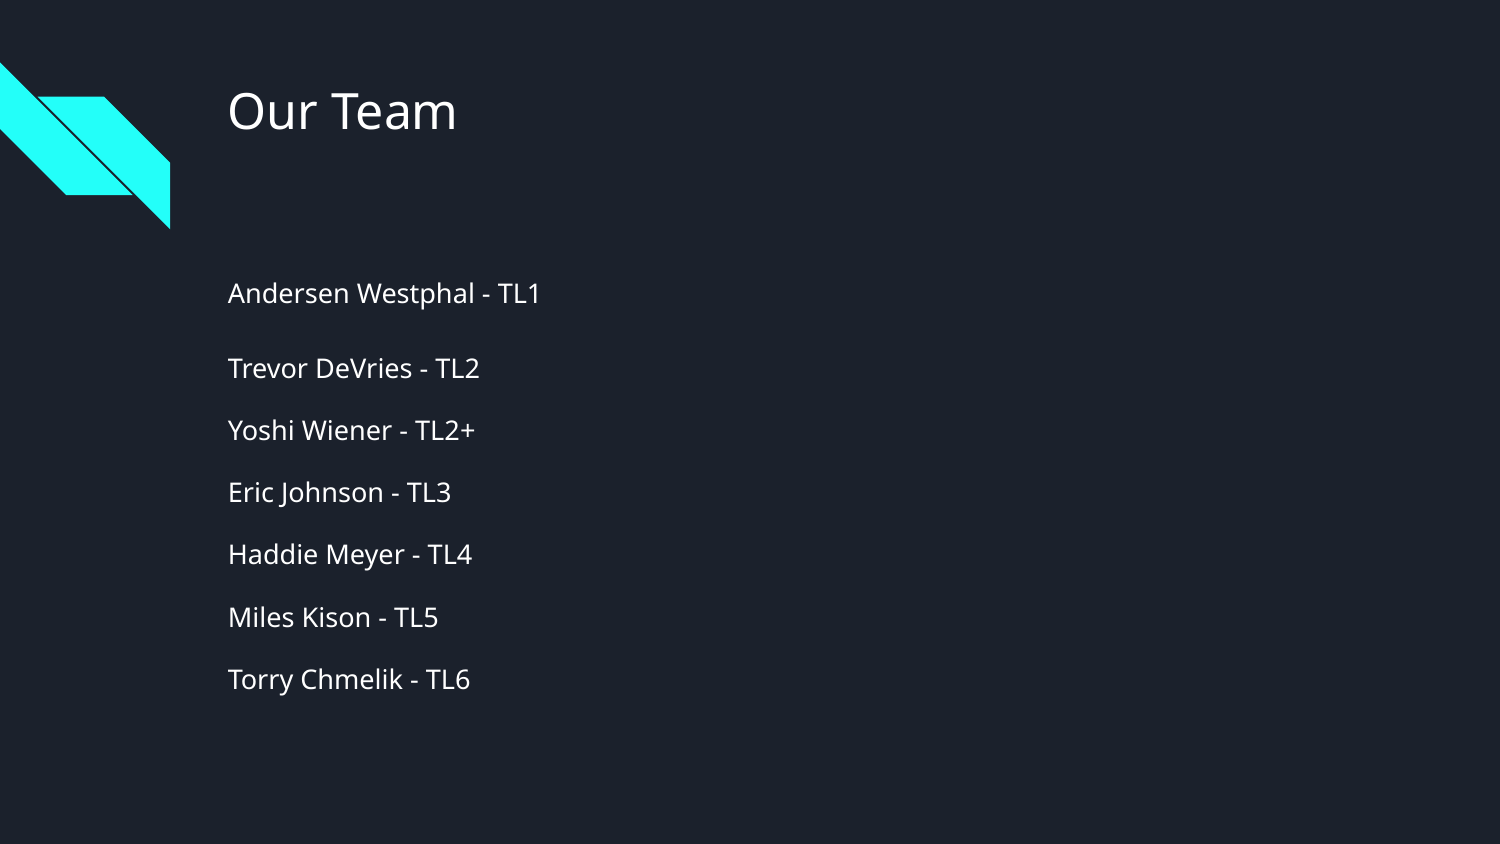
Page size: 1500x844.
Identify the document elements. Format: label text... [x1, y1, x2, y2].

title Our Team [212, 64, 1368, 215]
list Andersen Westphal - TL1 Trevor DeVries - TL2 Yoshi Wiener - TL2+ Eric Johnson - TL3 Haddie Meyer - TL4 Miles Kison - TL5 Torry Chmelik - TL6 [212, 257, 1368, 735]
